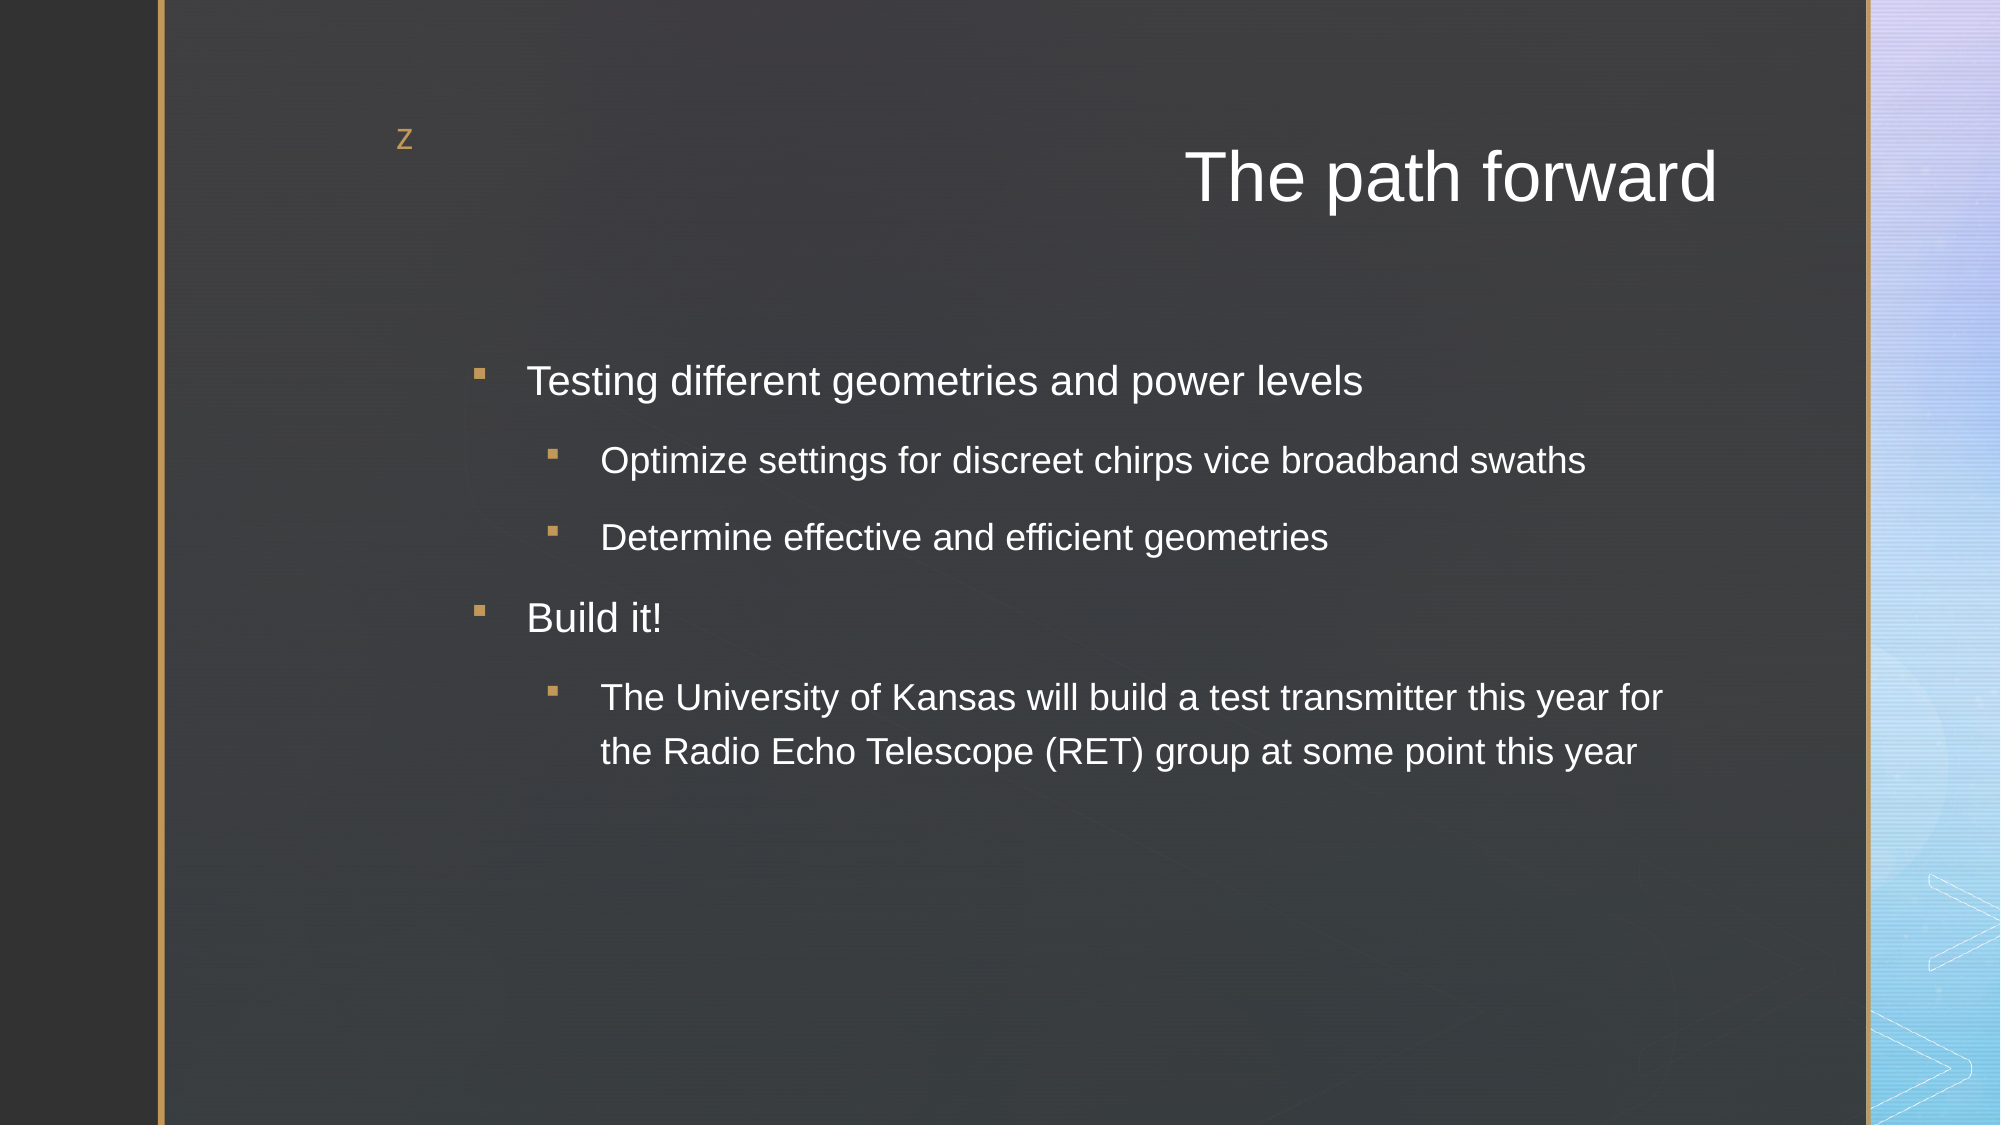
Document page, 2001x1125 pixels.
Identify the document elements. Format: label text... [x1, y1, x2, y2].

picture [1871, 0, 2001, 1125]
title The path forward [428, 132, 1734, 310]
list Testing different geometries and power levels Optimize settings for discreet chirps vice broadband swaths Determine effective and efficient geometries Build it! The University of Kansas will build a test transmitter this year for the Radio Echo Telescope (RET) group at some point this year [454, 336, 1734, 993]
